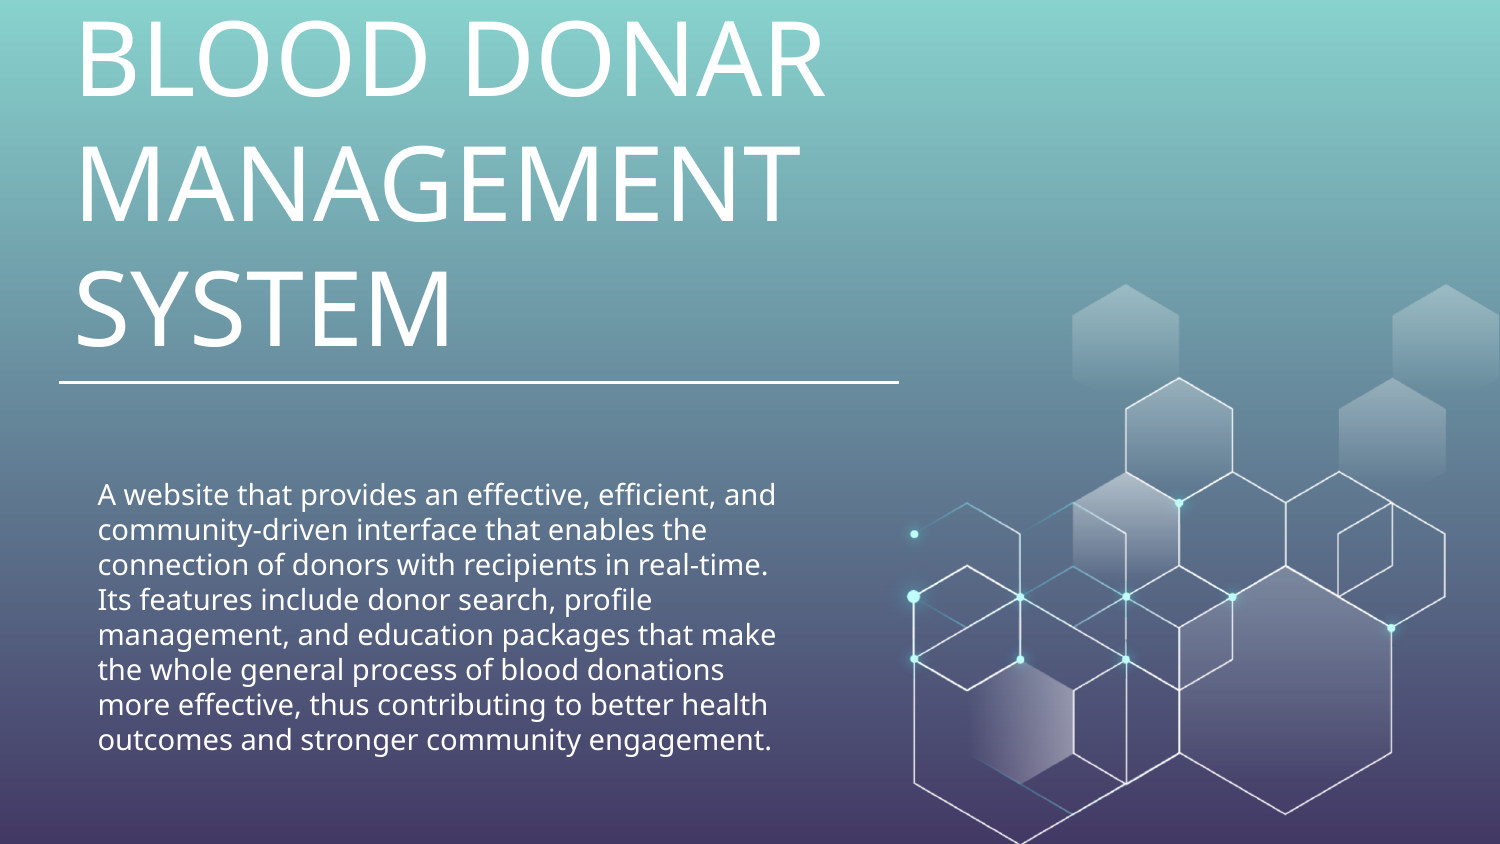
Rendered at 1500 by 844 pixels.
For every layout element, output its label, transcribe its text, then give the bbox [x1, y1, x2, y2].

title BLOOD DONAR MANAGEMENT SYSTEM [58, 95, 1081, 383]
picture [876, 284, 1498, 844]
subtitle A website that provides an effective, efficient, and community-driven interface that enables the connection of donors with recipients in real-time. Its features include donor search, profile management, and education packages that make the whole general process of blood donations more effective, thus contributing to better health outcomes and stronger community engagement. [82, 461, 802, 765]
